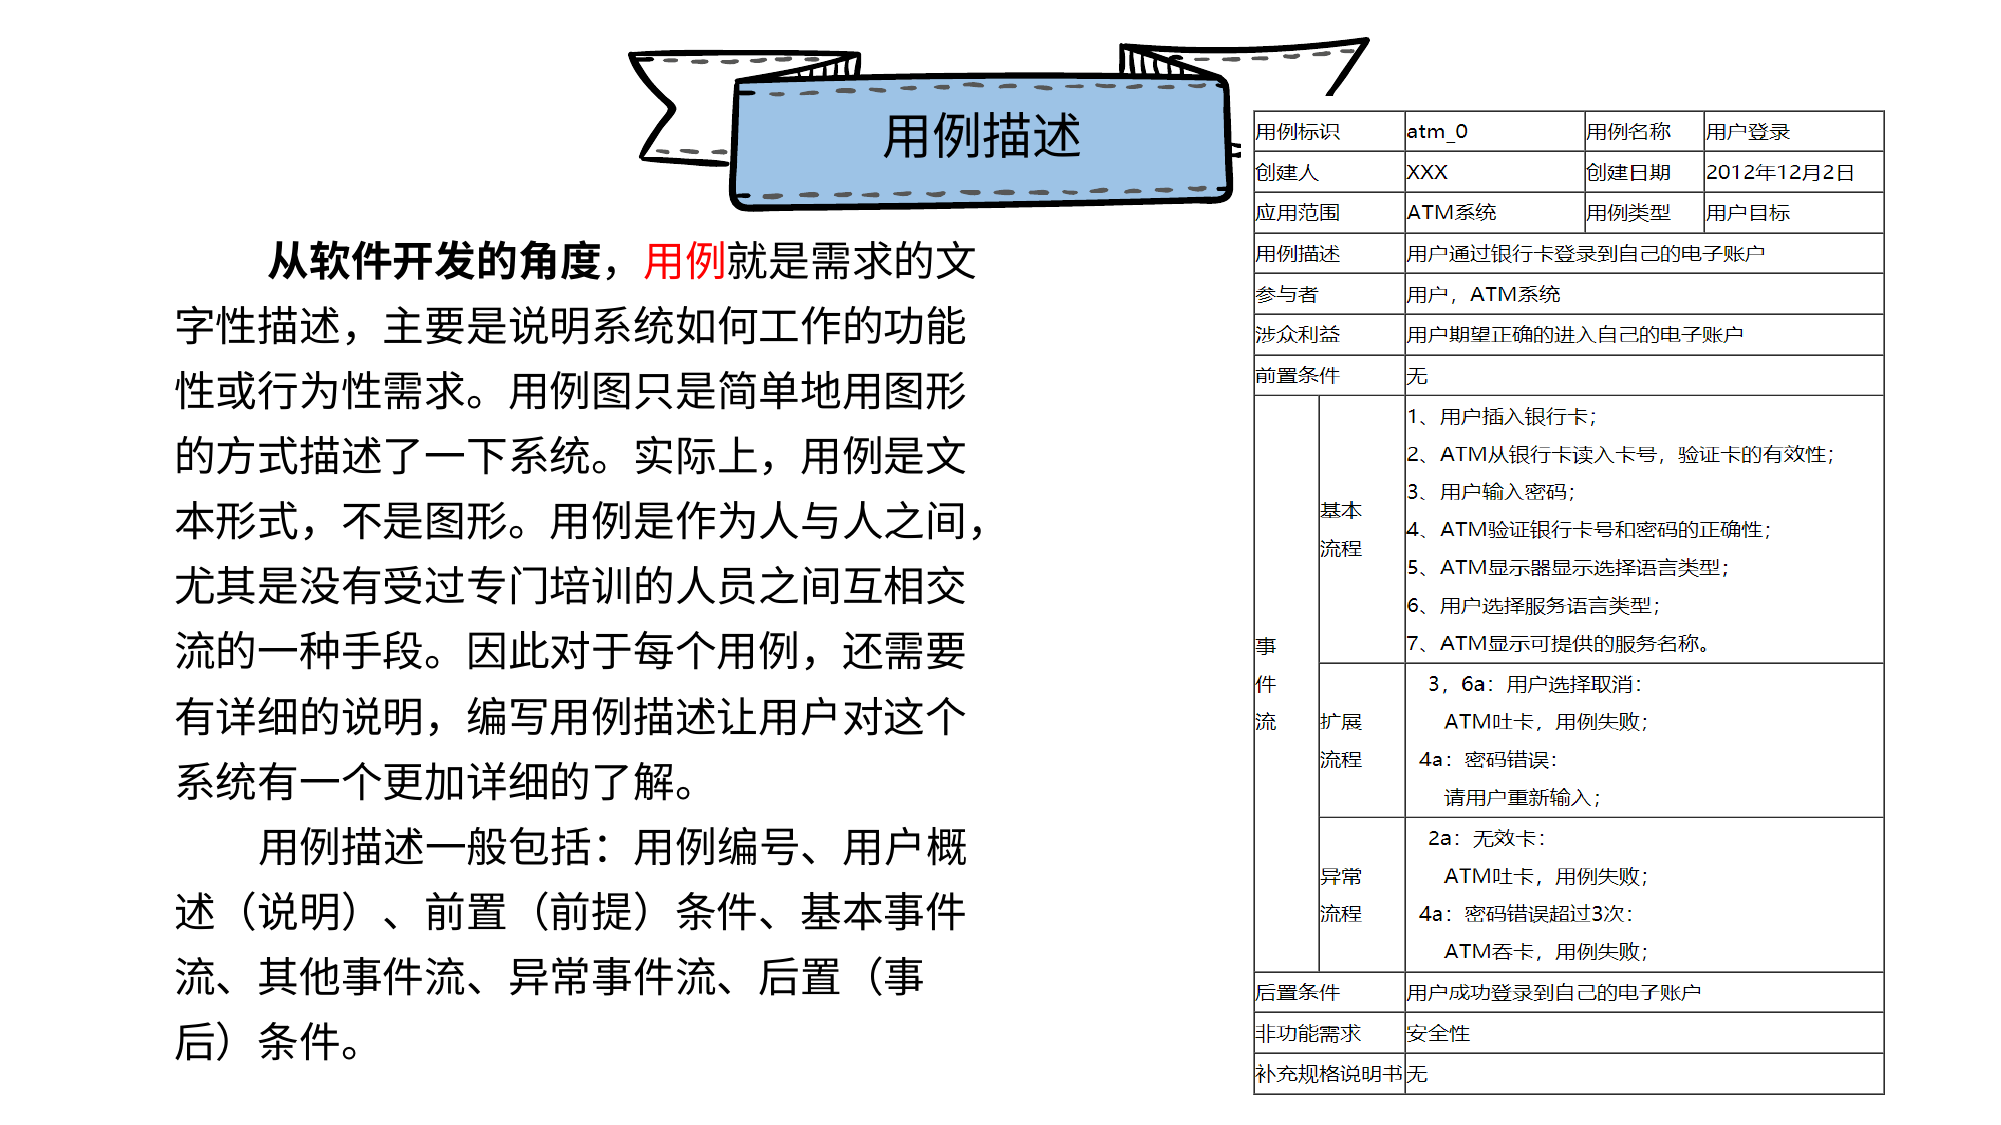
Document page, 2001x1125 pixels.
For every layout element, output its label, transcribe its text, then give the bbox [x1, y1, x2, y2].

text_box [627, 36, 1373, 213]
picture [1241, 96, 1893, 1097]
text_box 从软件开发的角度，用例就是需求的文字性描述，主要是说明系统如何工作的功能性或行为性需求。用例图只是简单地用图形的方式描述了一下系统。实际上，用例是文本形式，不是图形。用例是作为人与人之间，尤其是没有受过专门培训的人员之间互相交流的一种手段。因此对于每个用例，还需要有详细的说明，编写用例描述让用户对这个系统有一个更加详细的了解。 用例描述一般包括：用例编号、用户概述（说明）、前置（前提）条件、基本事件流、其他事件流、异常事件流、后置（事后）条件。 [159, 212, 993, 1073]
